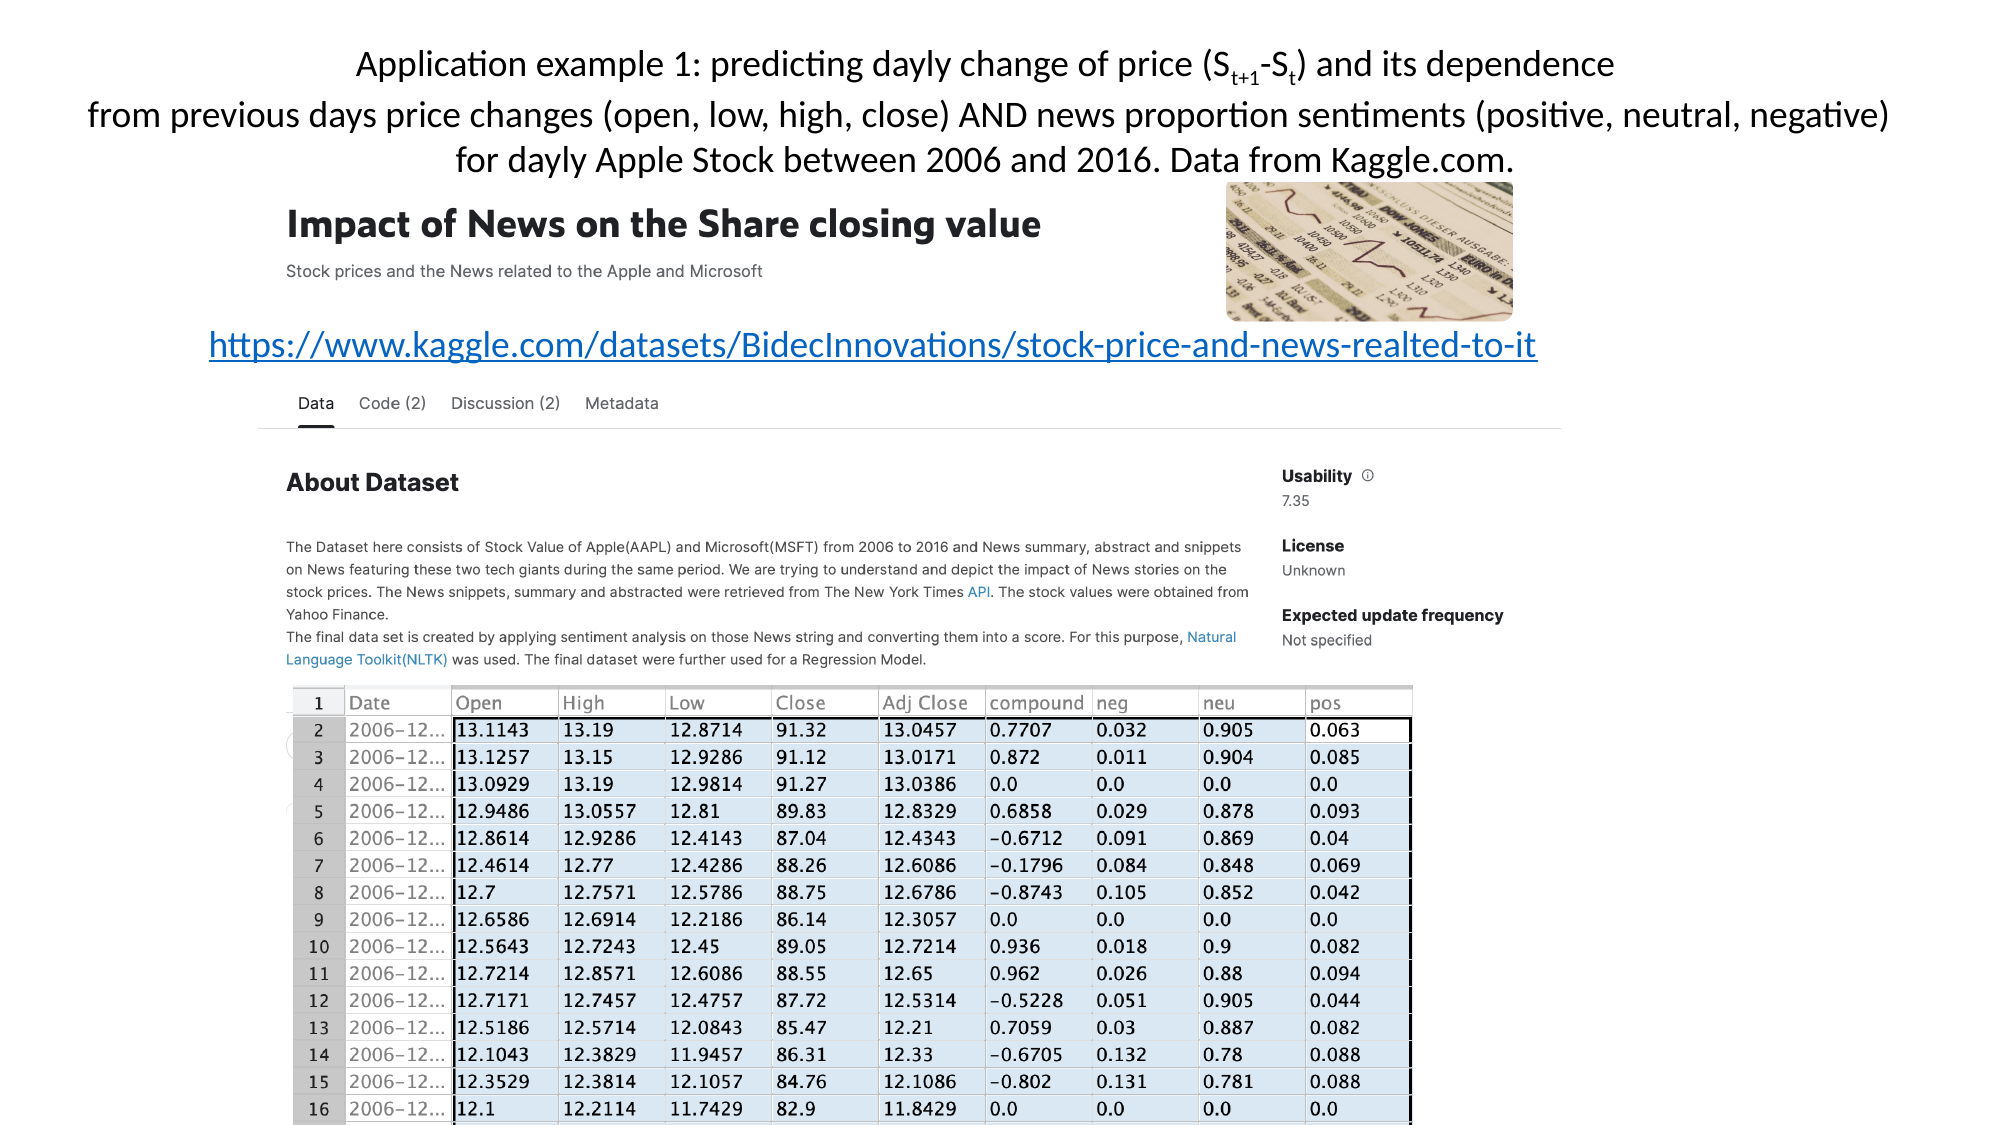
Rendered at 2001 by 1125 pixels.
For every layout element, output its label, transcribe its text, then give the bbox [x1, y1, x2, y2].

picture [258, 182, 1561, 1125]
text_box https://www.kaggle.com/datasets/BidecInnovations/stock-price-and-news-realted-to-it [193, 312, 258, 373]
text_box Application example 1: predicting dayly change of price (St+1-St) and its dependence from previous days price changes (open, low, high, close) AND news proportion sentiments (positive, neutral, negative) for dayly Apple Stock between 2006 and 2016. Data from Kaggle.com. [64, 31, 1908, 188]
